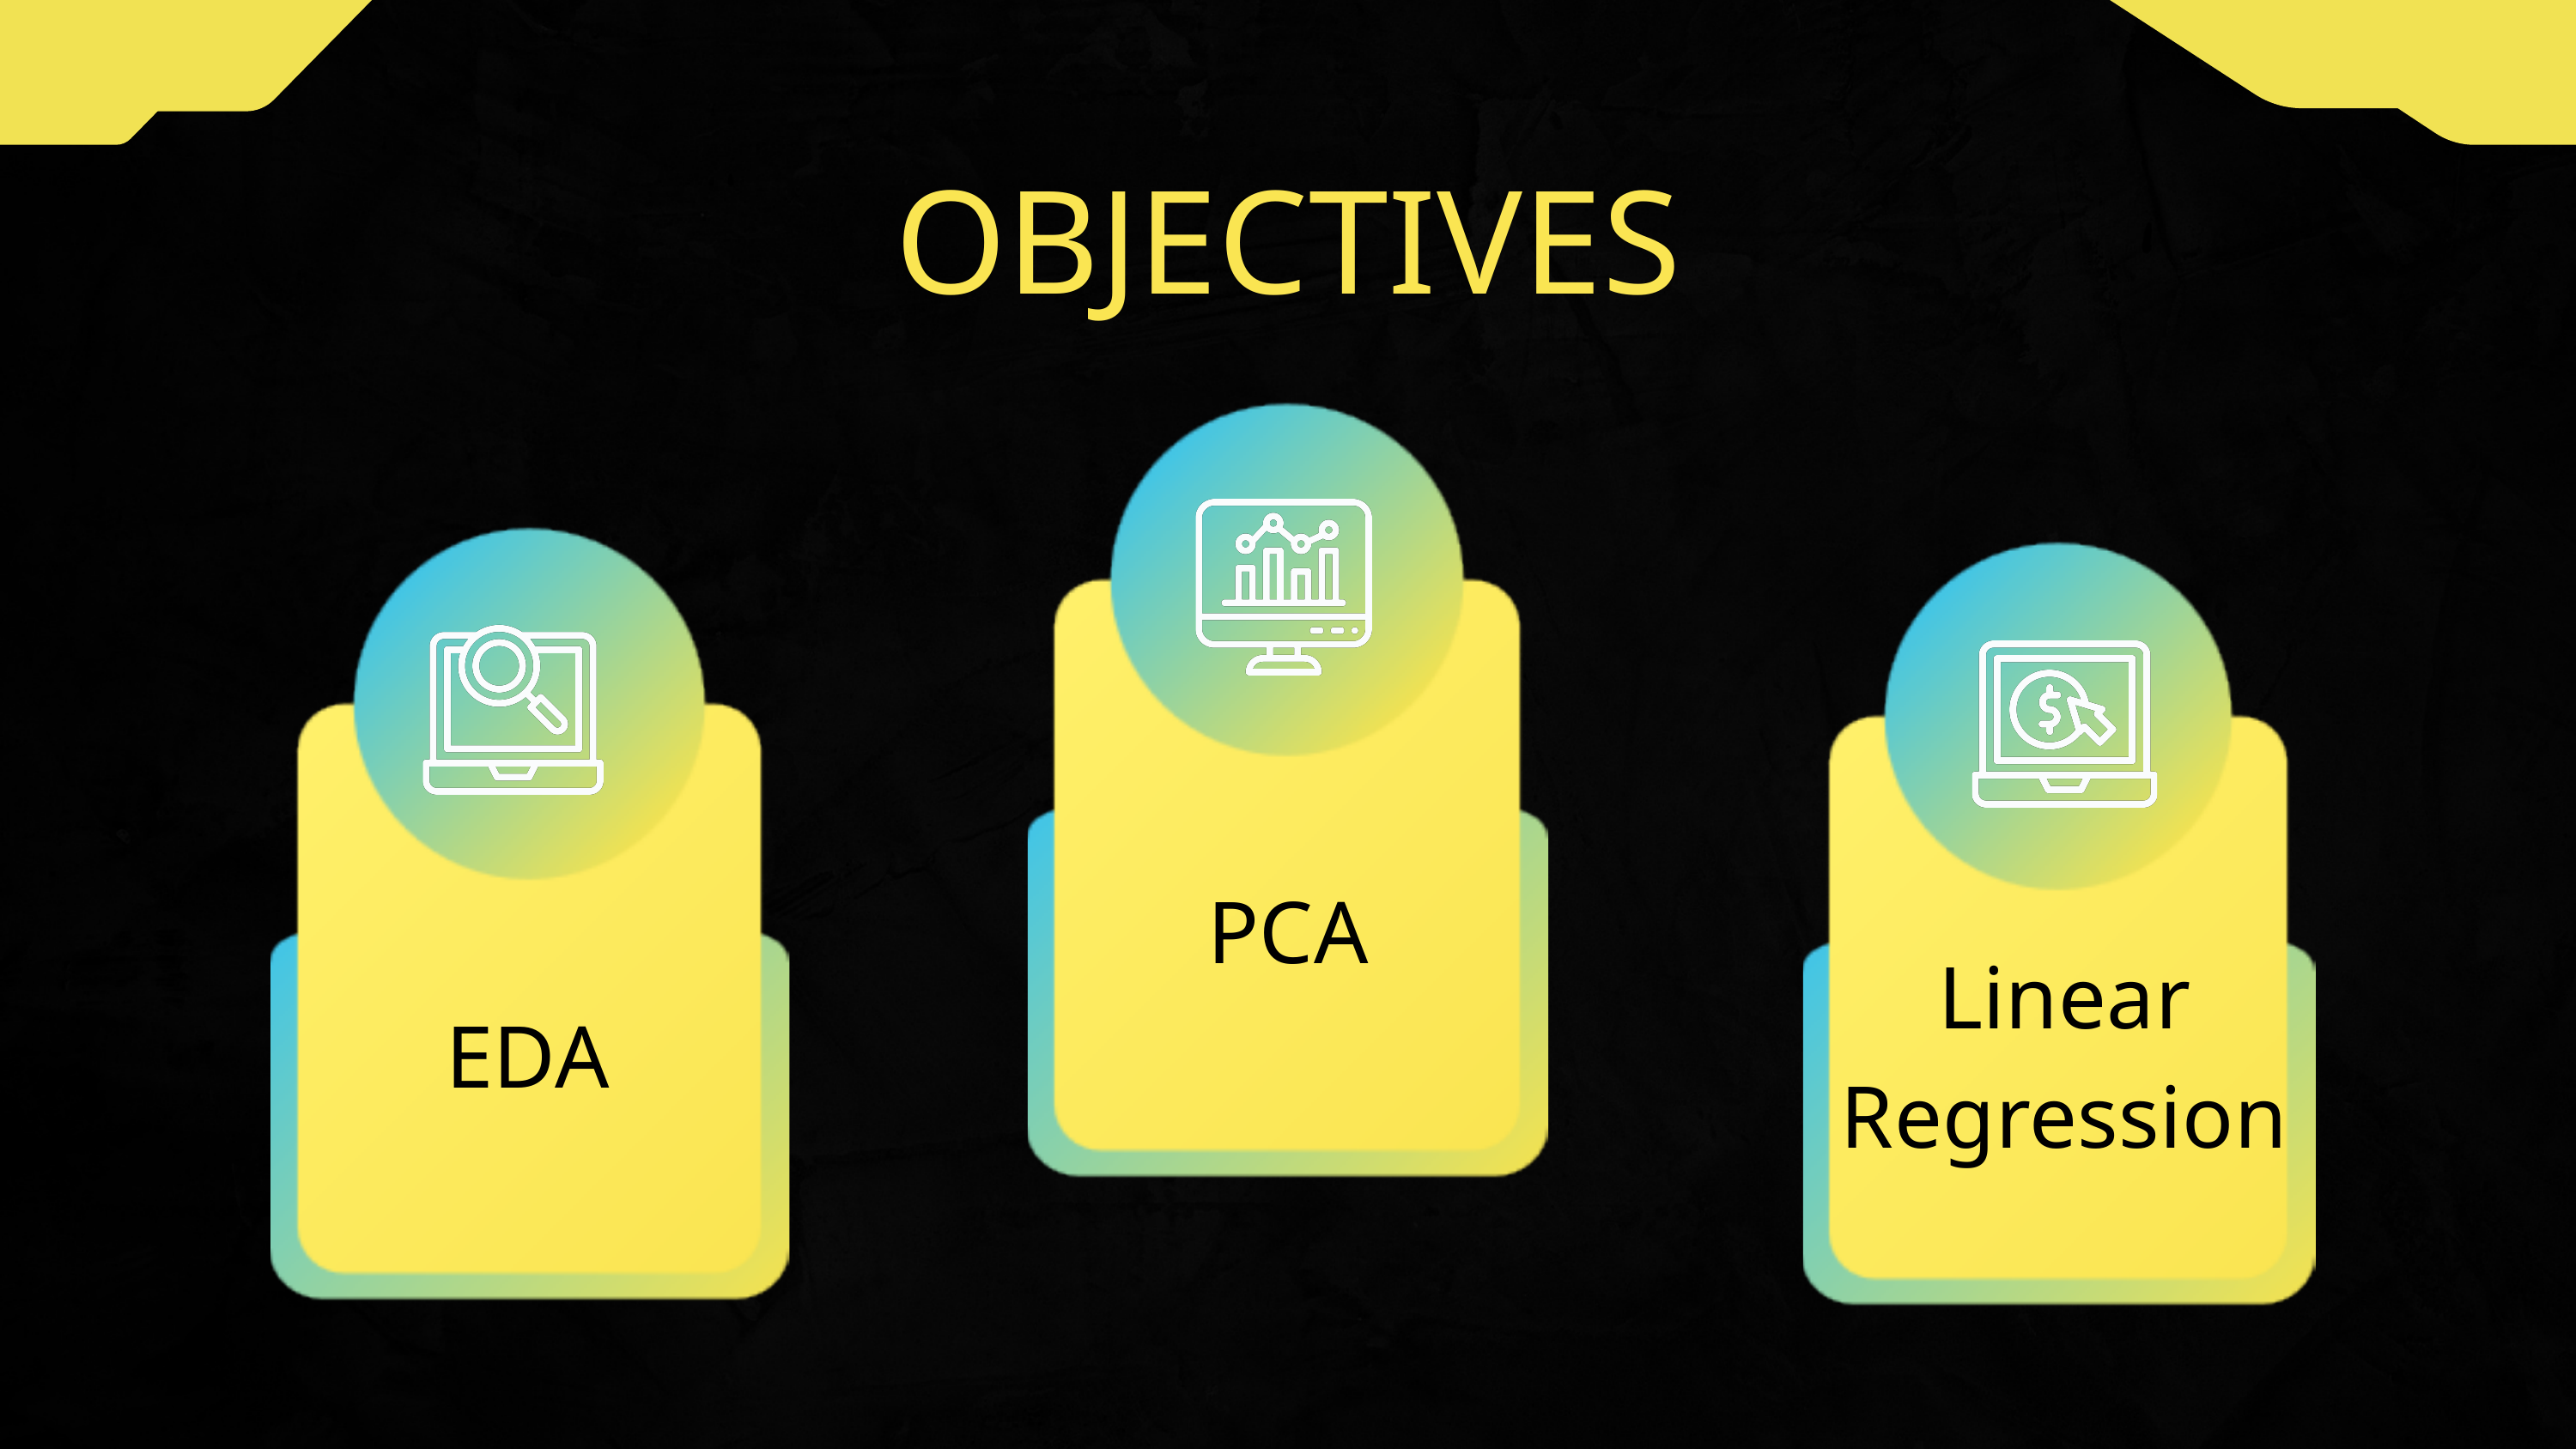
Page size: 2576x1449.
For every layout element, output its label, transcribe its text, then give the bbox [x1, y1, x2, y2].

text_box Linear Regression [1810, 926, 2319, 1166]
text_box PCA [1115, 861, 1461, 981]
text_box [2342, 71, 2576, 145]
text_box [1027, 401, 1549, 1181]
text_box [270, 525, 790, 1304]
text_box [0, 71, 197, 145]
text_box [1971, 640, 2158, 808]
text_box [422, 622, 604, 795]
text_box [0, 0, 2576, 1449]
text_box OBJECTIVES [530, 122, 2046, 323]
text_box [2029, 0, 2576, 109]
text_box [0, 0, 423, 112]
text_box EDA [355, 985, 701, 1106]
text_box [1195, 499, 1372, 676]
text_box [1802, 540, 2316, 1309]
